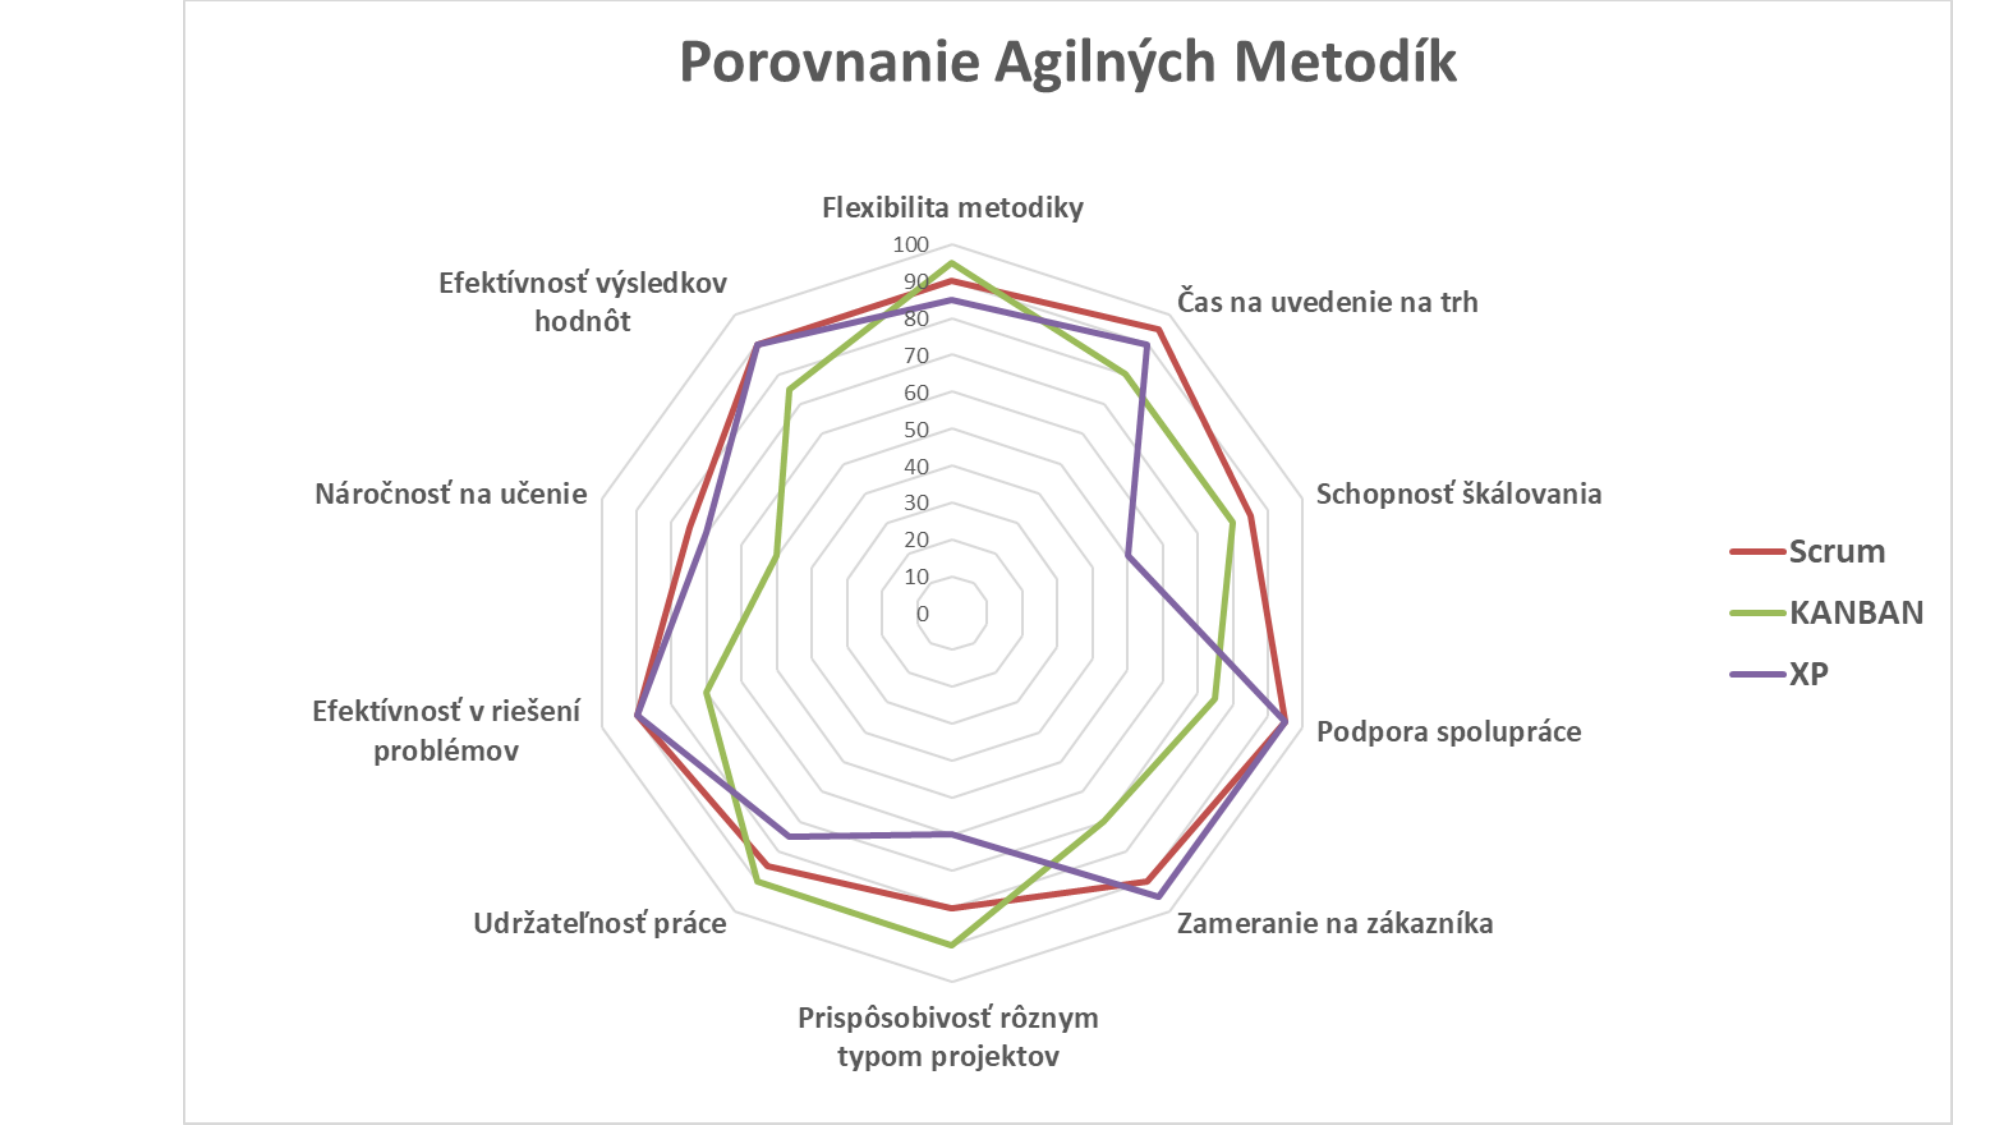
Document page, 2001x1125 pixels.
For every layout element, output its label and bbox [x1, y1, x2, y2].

picture [183, 0, 1953, 1125]
